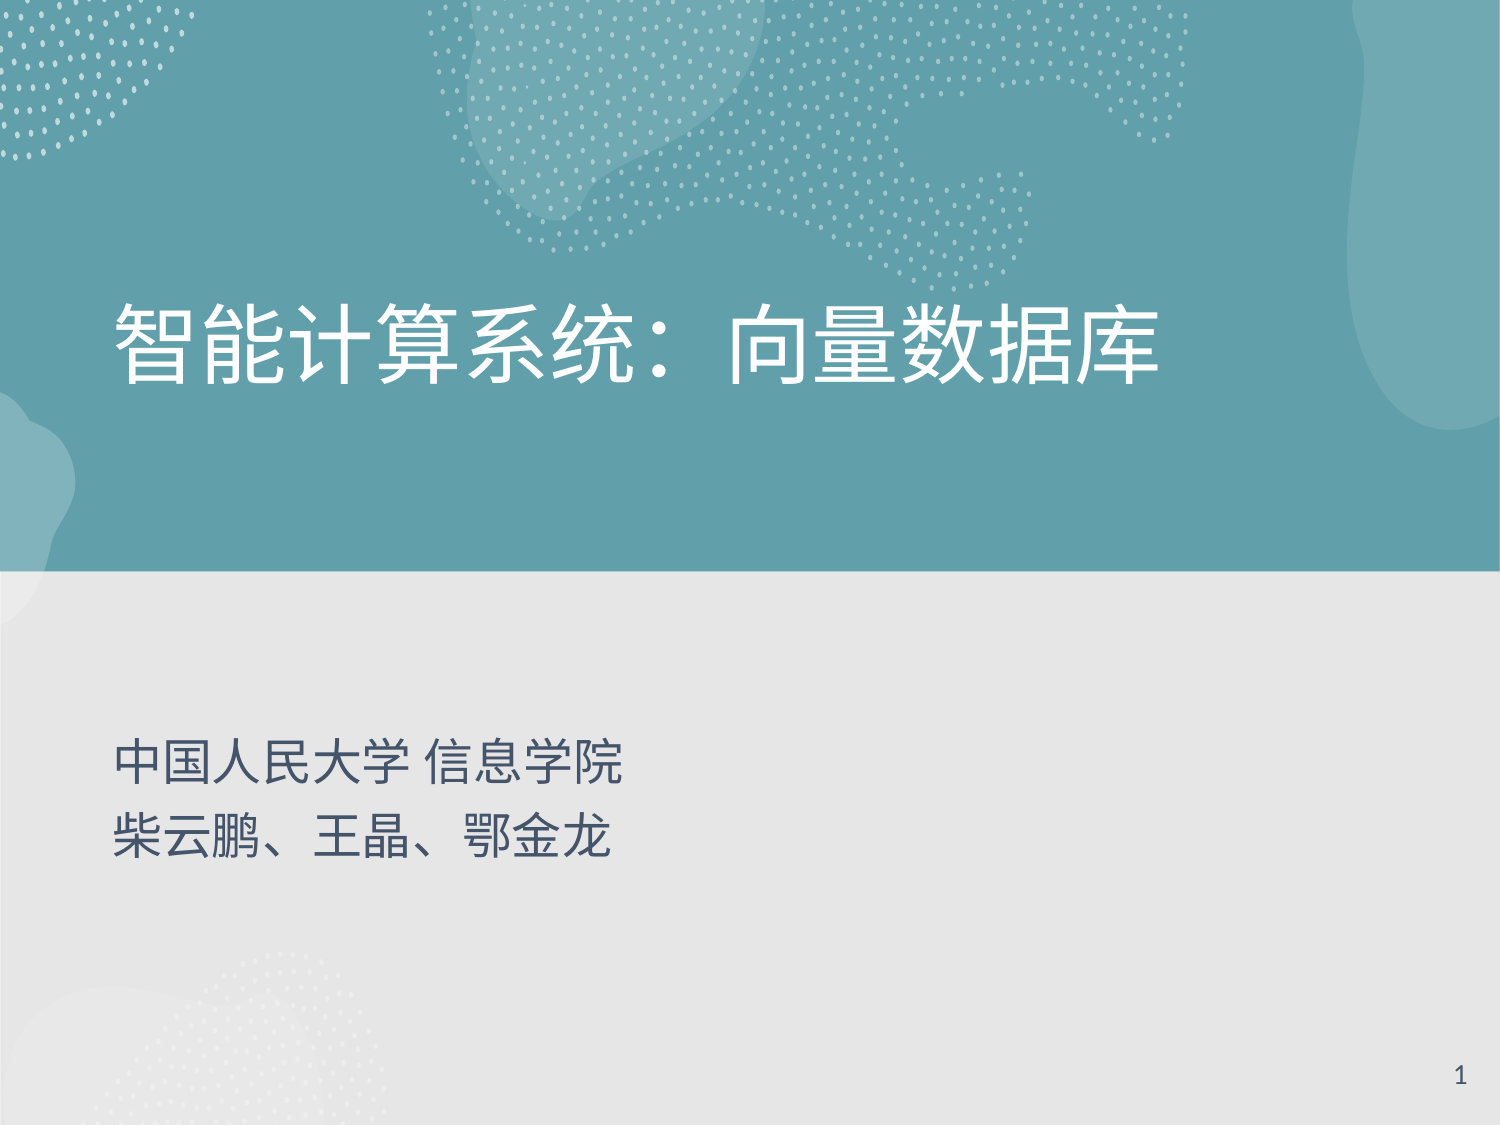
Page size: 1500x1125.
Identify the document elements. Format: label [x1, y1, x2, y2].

text_box [0, 0, 1500, 1125]
